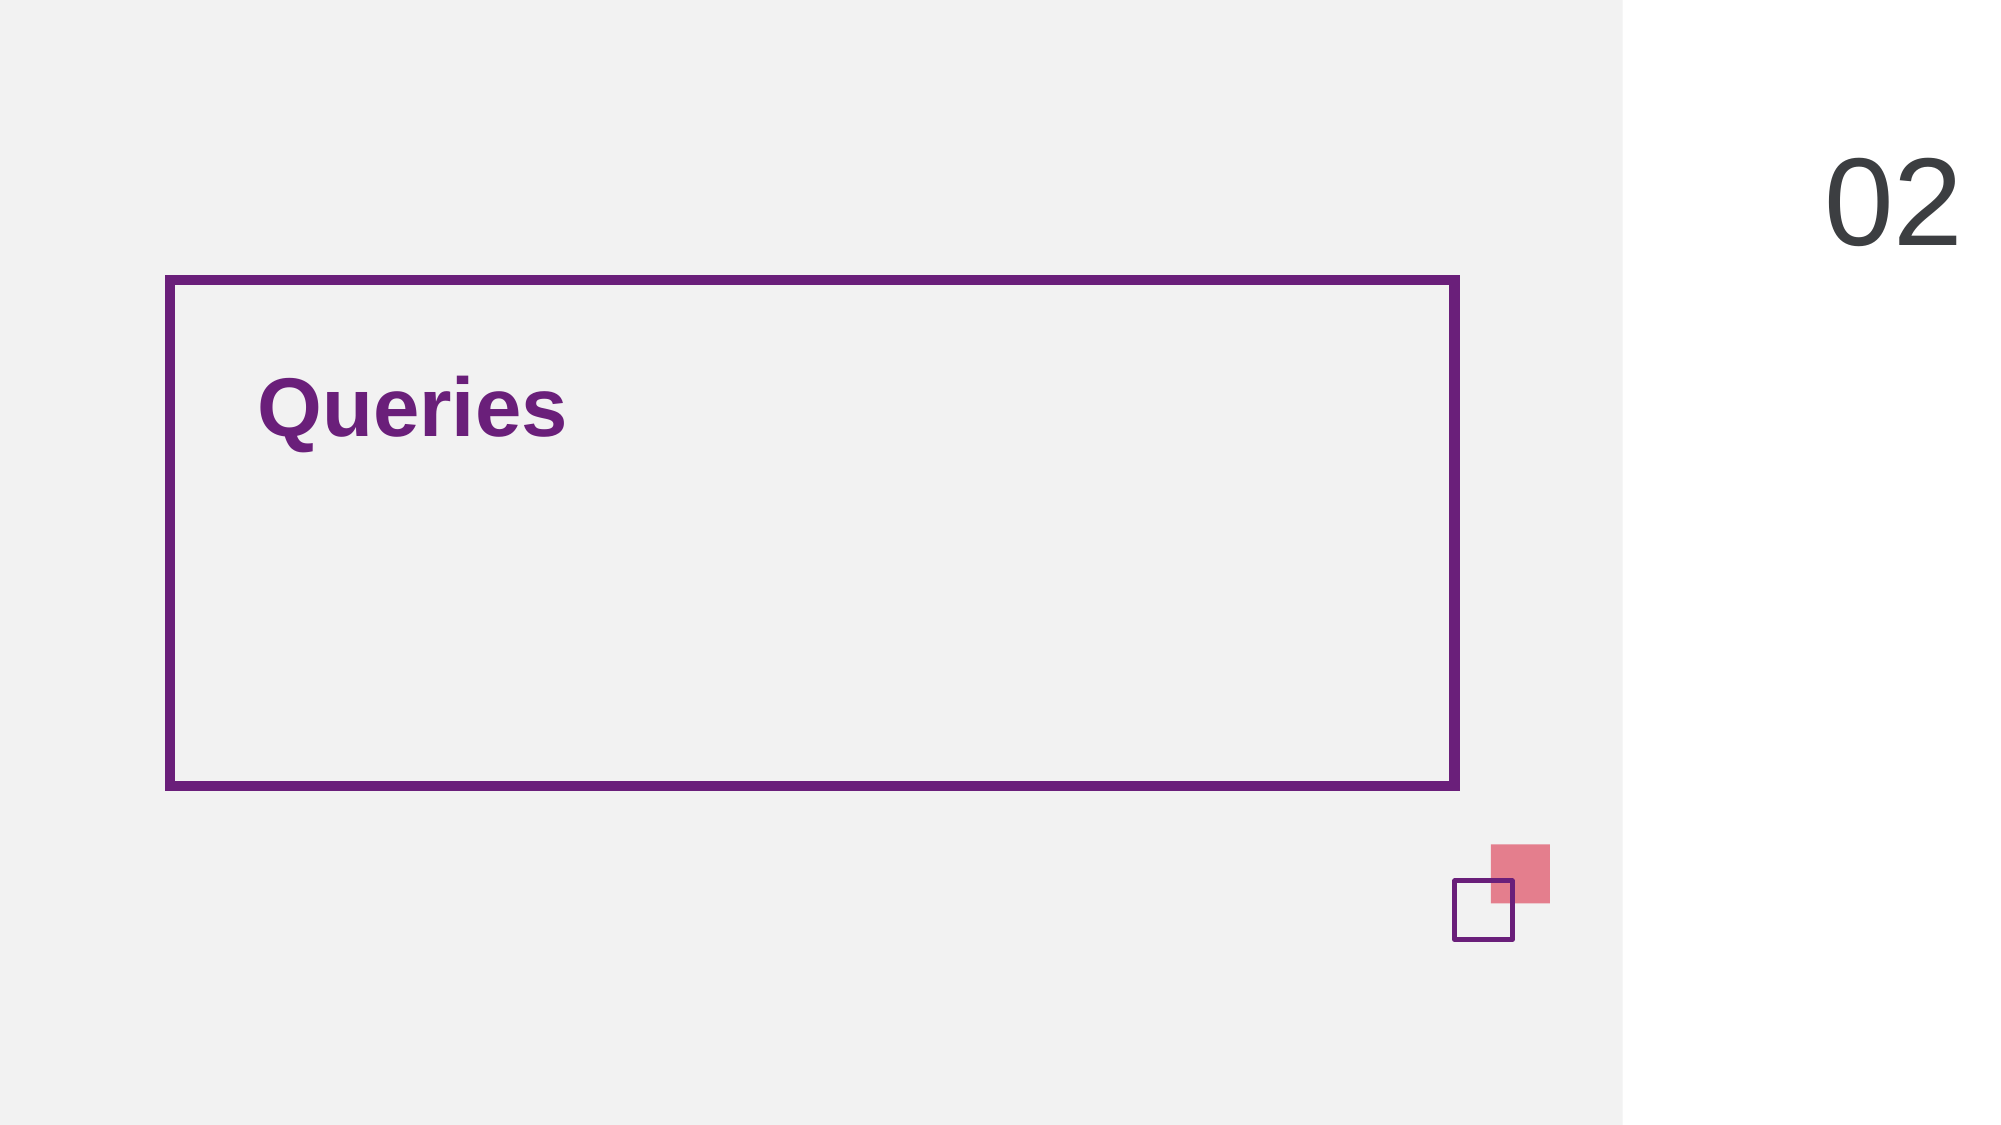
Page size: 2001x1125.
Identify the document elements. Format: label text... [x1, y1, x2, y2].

list Queries [242, 357, 1382, 704]
list 02 [1707, 36, 1979, 280]
